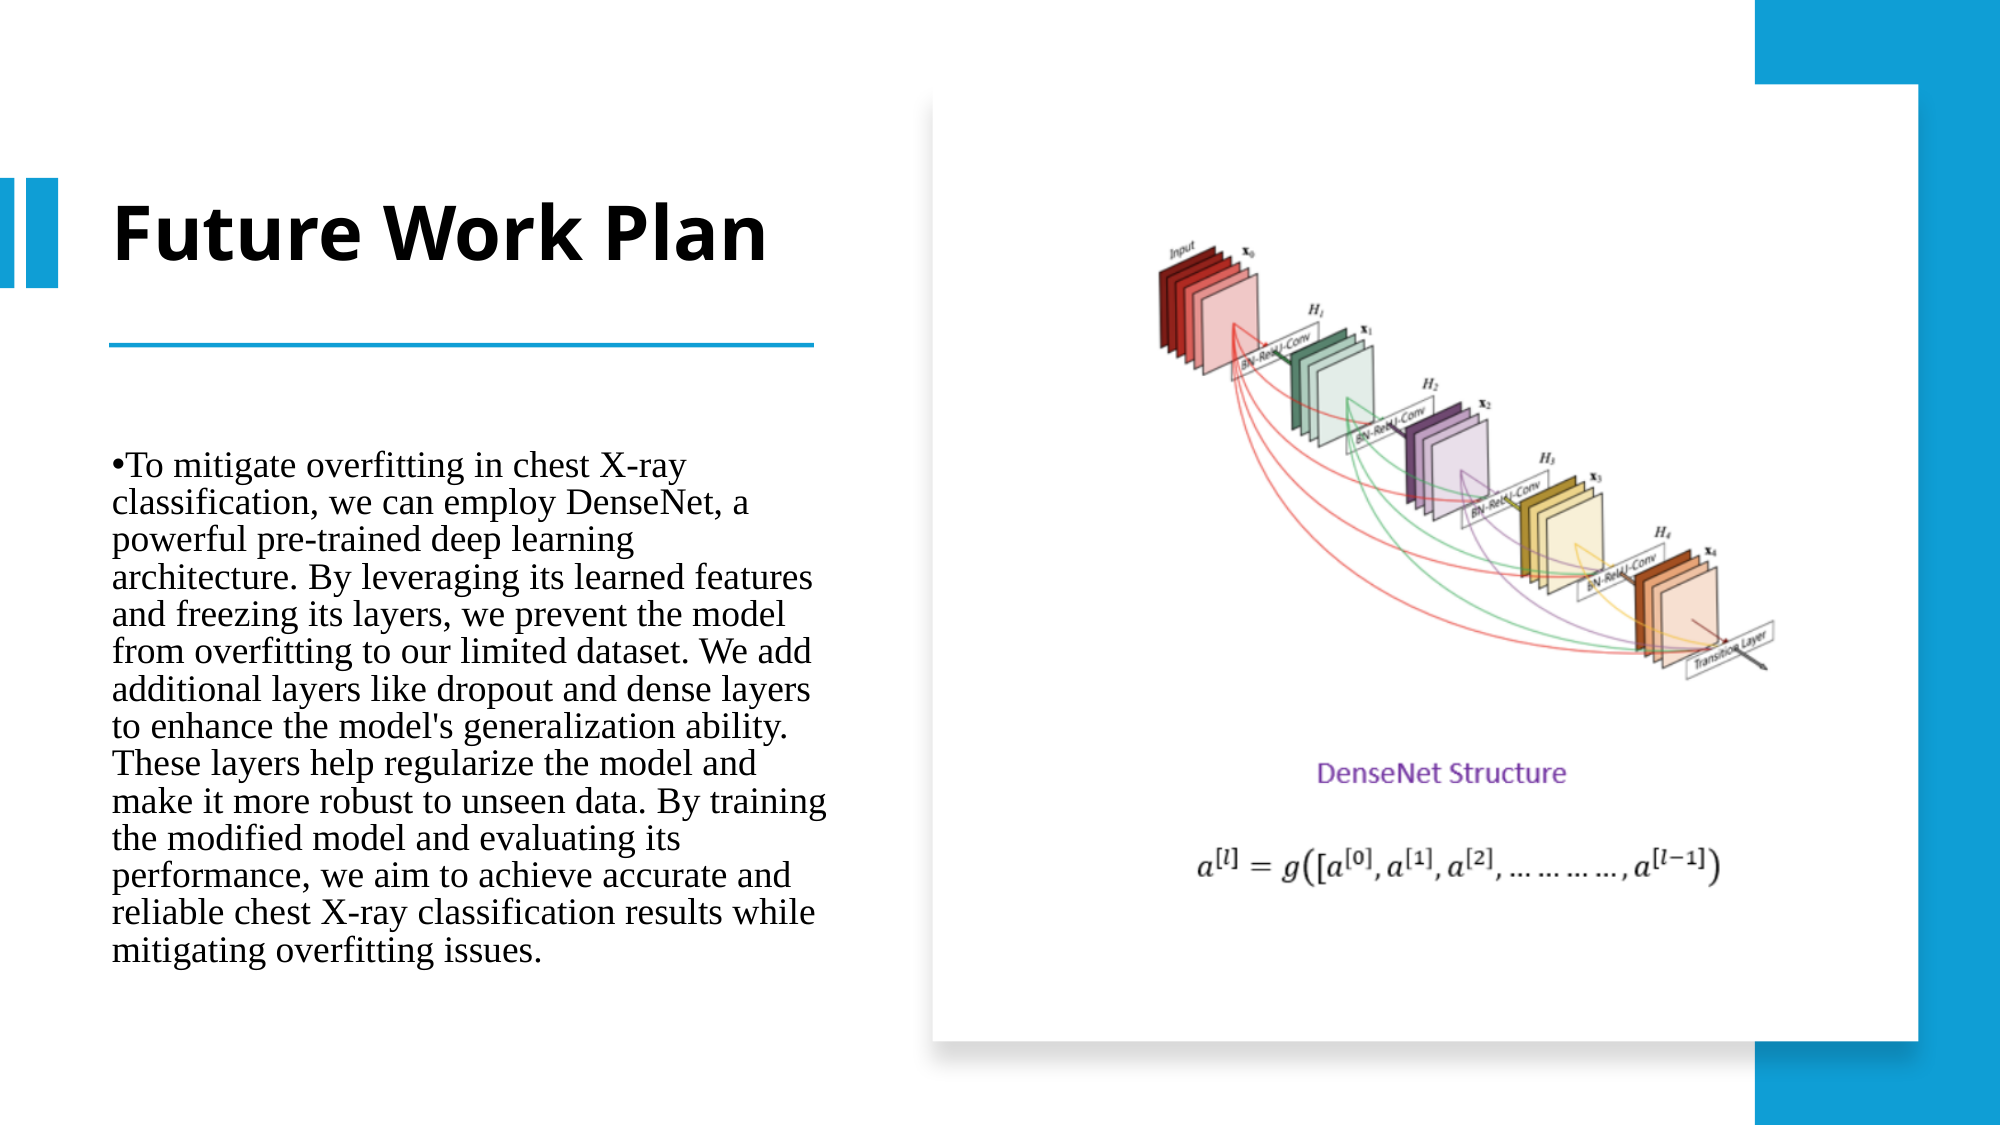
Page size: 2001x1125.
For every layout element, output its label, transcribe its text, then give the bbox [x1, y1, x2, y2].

text_box [1753, 0, 2000, 1125]
text_box [931, 83, 1920, 1043]
text_box [0, 0, 1753, 1125]
text_box [107, 341, 816, 349]
text_box To mitigate overfitting in chest X-ray classification, we can employ DenseNet, a powerful pre-trained deep learning architecture. By leveraging its learned features and freezing its layers, we prevent the model from overfitting to our limited dataset. We add additional layers like dropout and dense layers to enhance the model's generalization ability. These layers help regularize the model and make it more robust to unseen data. By training the modified model and evaluating its performance, we aim to achieve accurate and reliable chest X-ray classification results while mitigating overfitting issues. [96, 382, 845, 1036]
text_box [0, 177, 59, 289]
picture [1084, 177, 1796, 941]
text_box Future Work Plan [96, 140, 845, 326]
